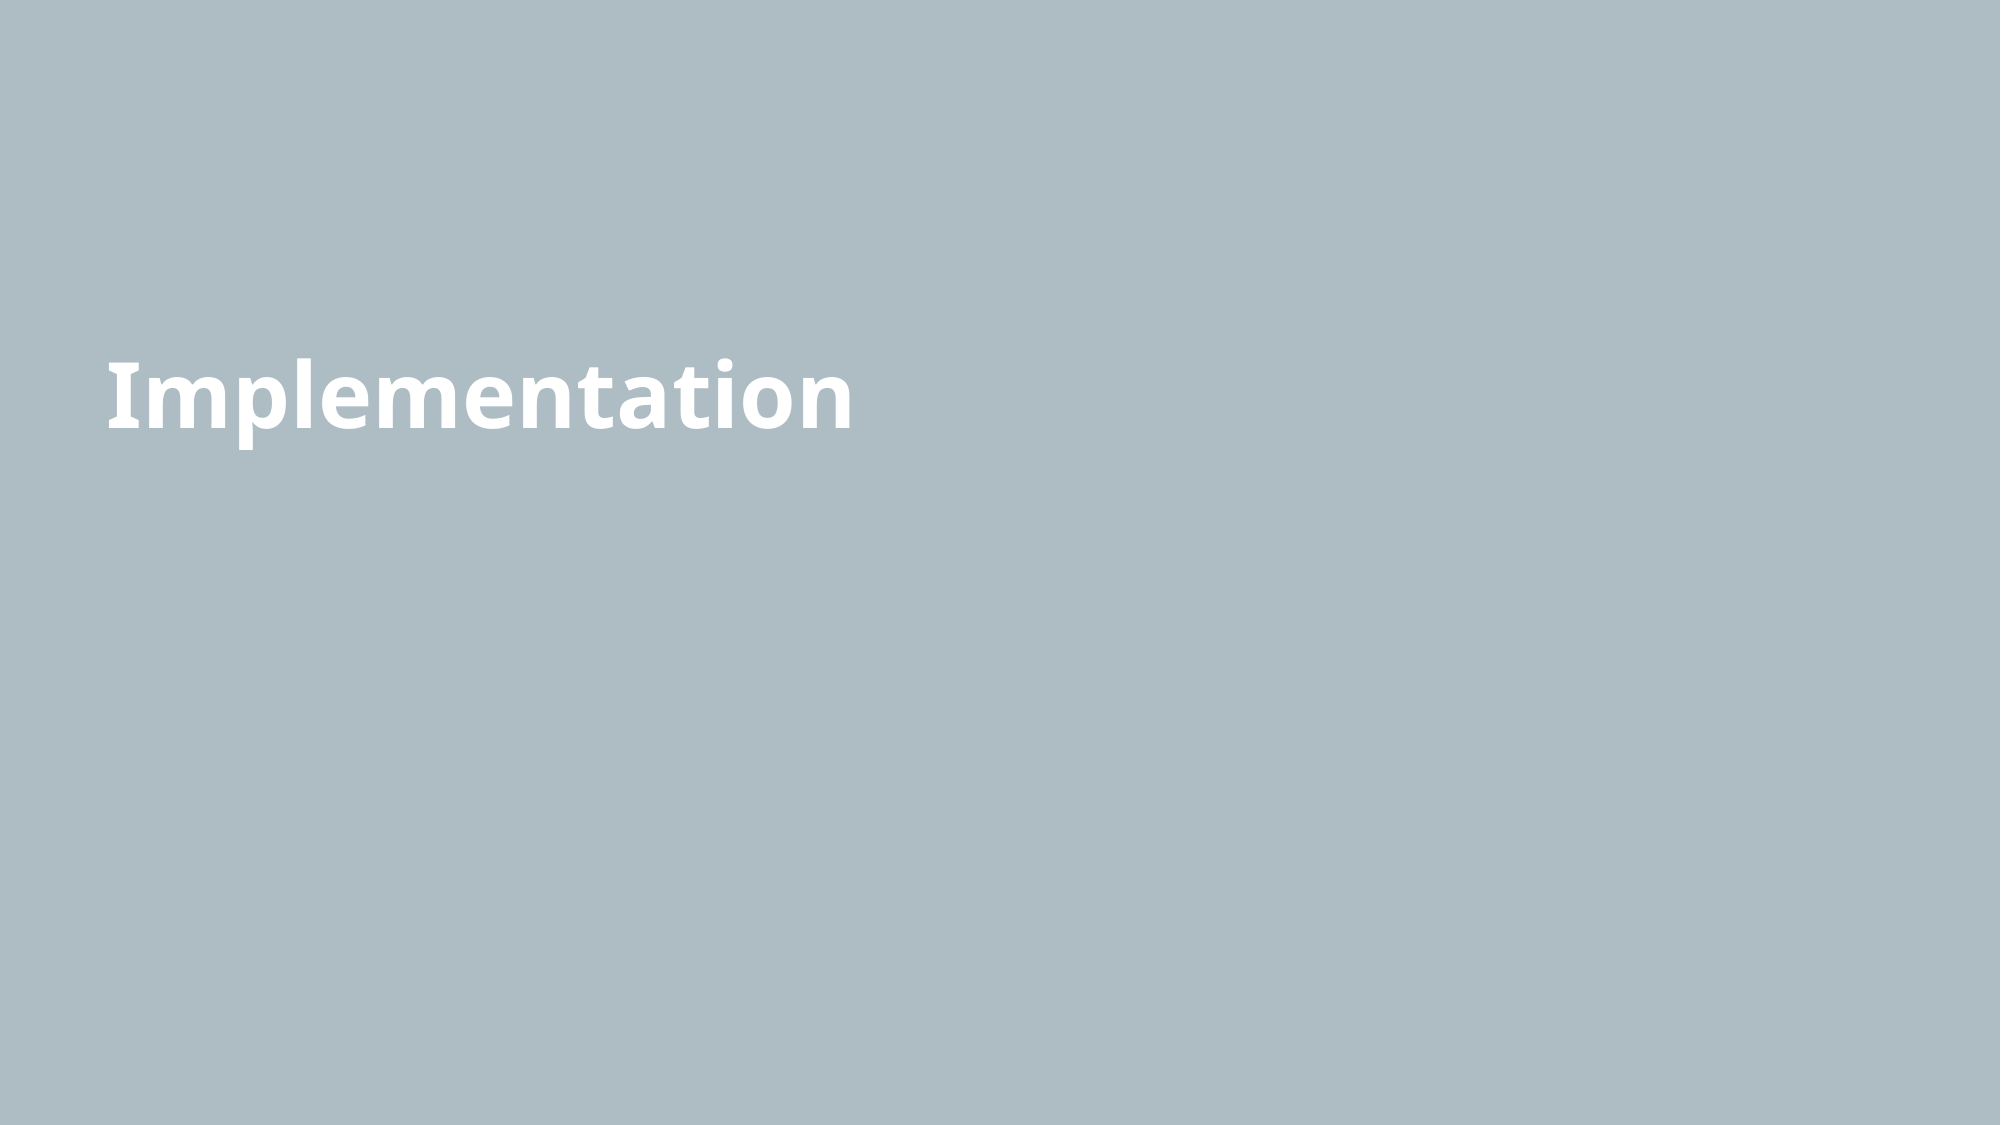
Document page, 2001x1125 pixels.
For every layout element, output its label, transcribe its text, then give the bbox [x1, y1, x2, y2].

text_box Implementation [61, 326, 1836, 468]
